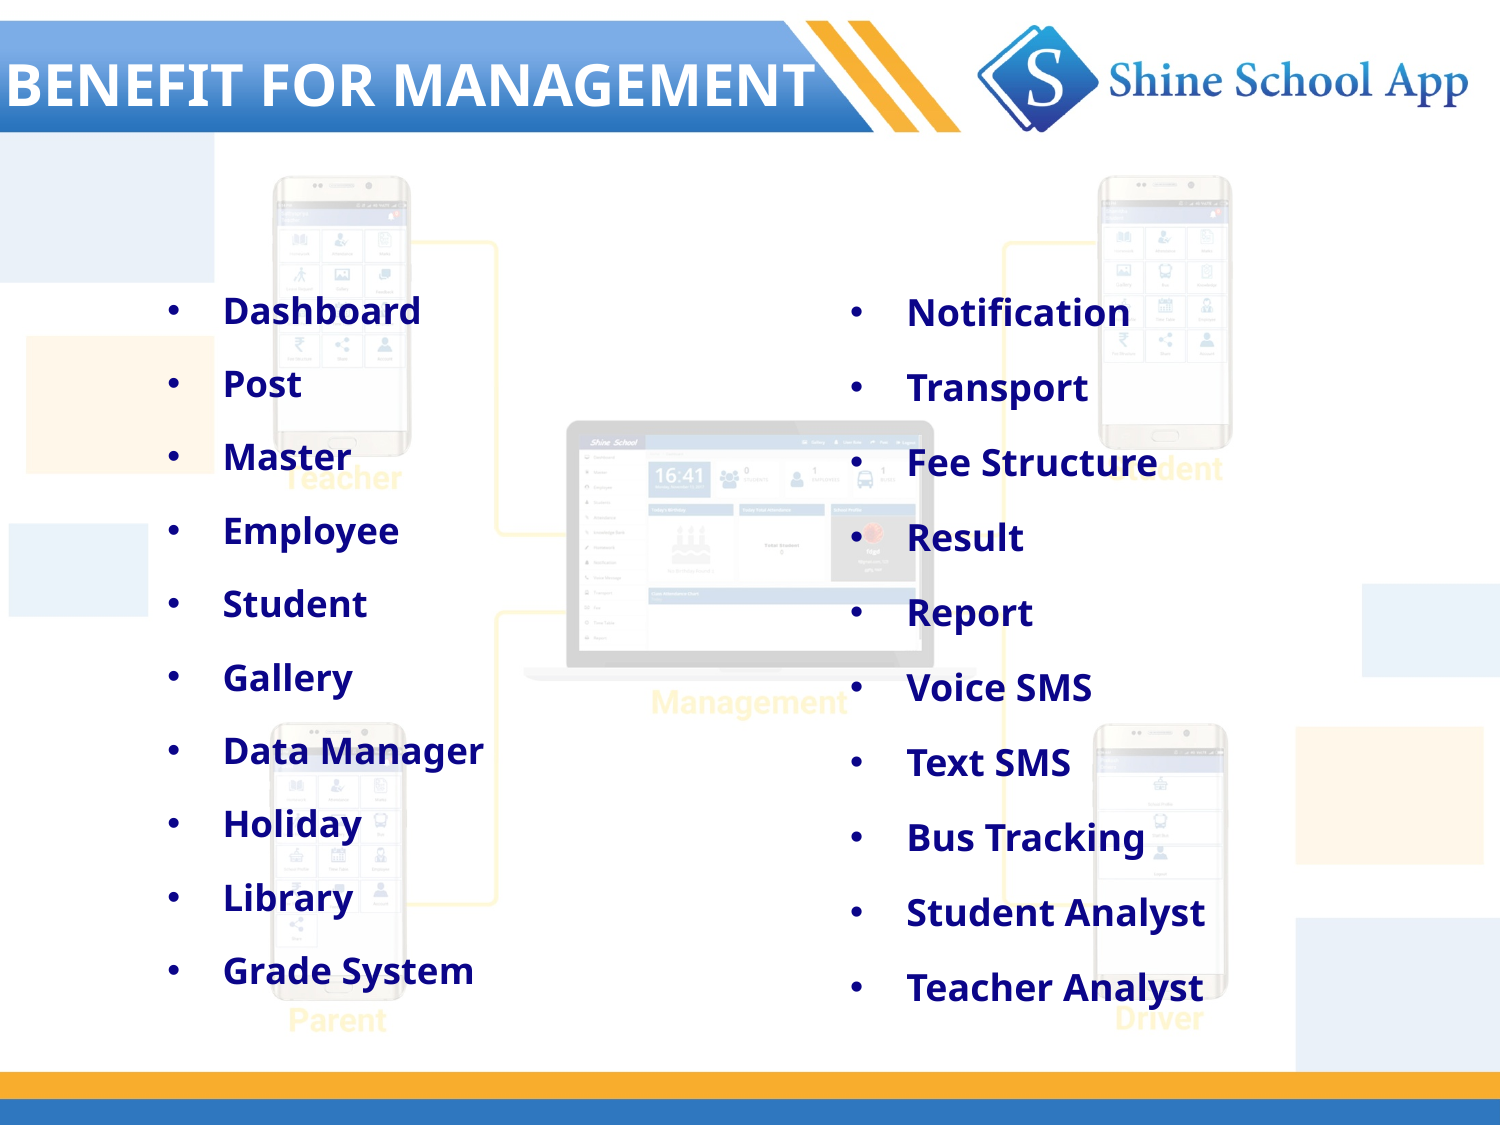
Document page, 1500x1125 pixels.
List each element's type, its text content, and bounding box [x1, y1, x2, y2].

text_box Notification Transport Fee Structure Result Report Voice SMS Text SMS Bus Tracking Student Analyst Teacher Analyst [835, 259, 1430, 1020]
list Dashboard Post Master Employee Student Gallery Data Manager Holiday Library Grade System [152, 257, 898, 1004]
picture [0, 0, 1500, 1125]
title BENEFIT FOR MANAGEMENT [0, 36, 868, 129]
